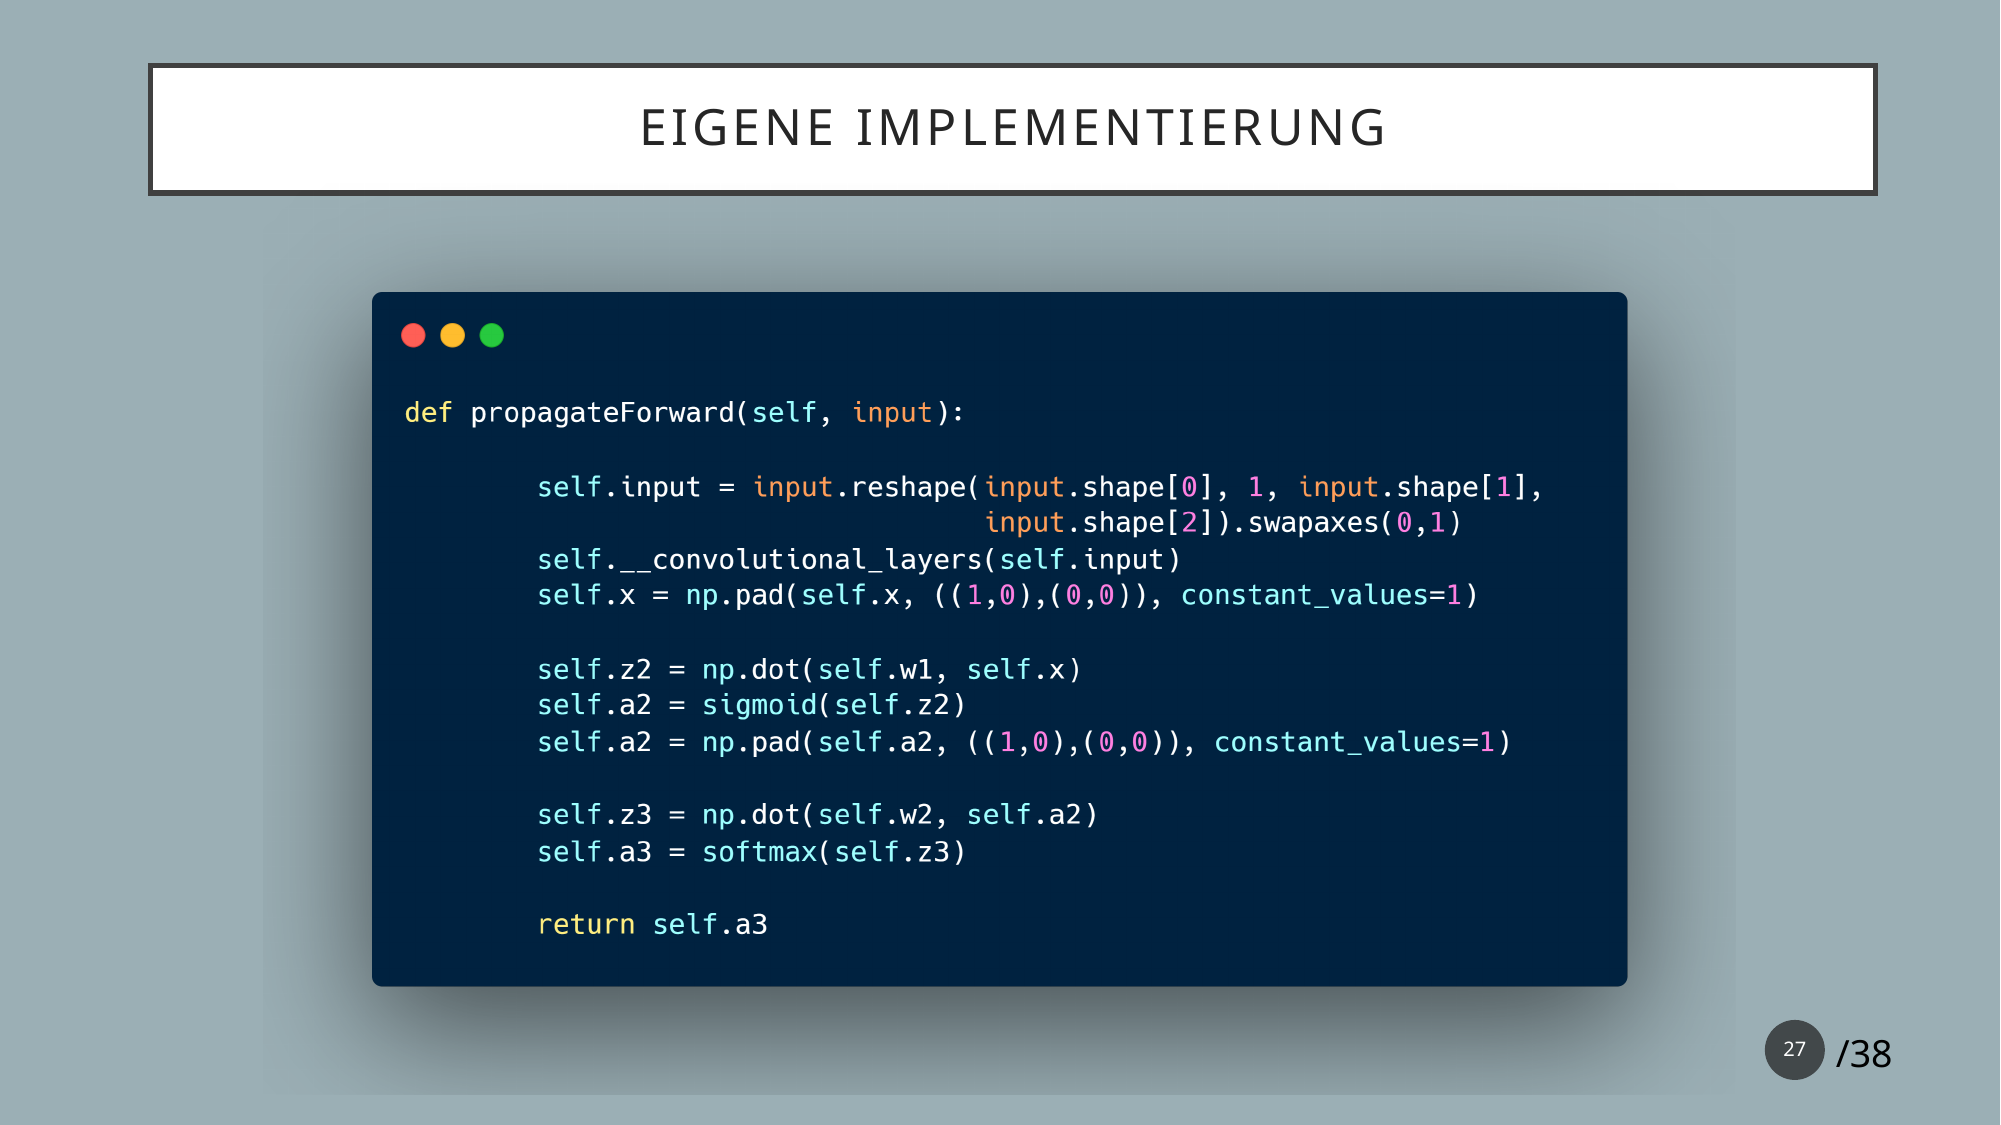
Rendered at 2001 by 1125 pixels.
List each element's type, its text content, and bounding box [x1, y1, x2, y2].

slide_number 27 [1764, 1019, 1825, 1080]
picture [263, 183, 1736, 1095]
text_box Eigene Implementierung [150, 65, 1876, 193]
